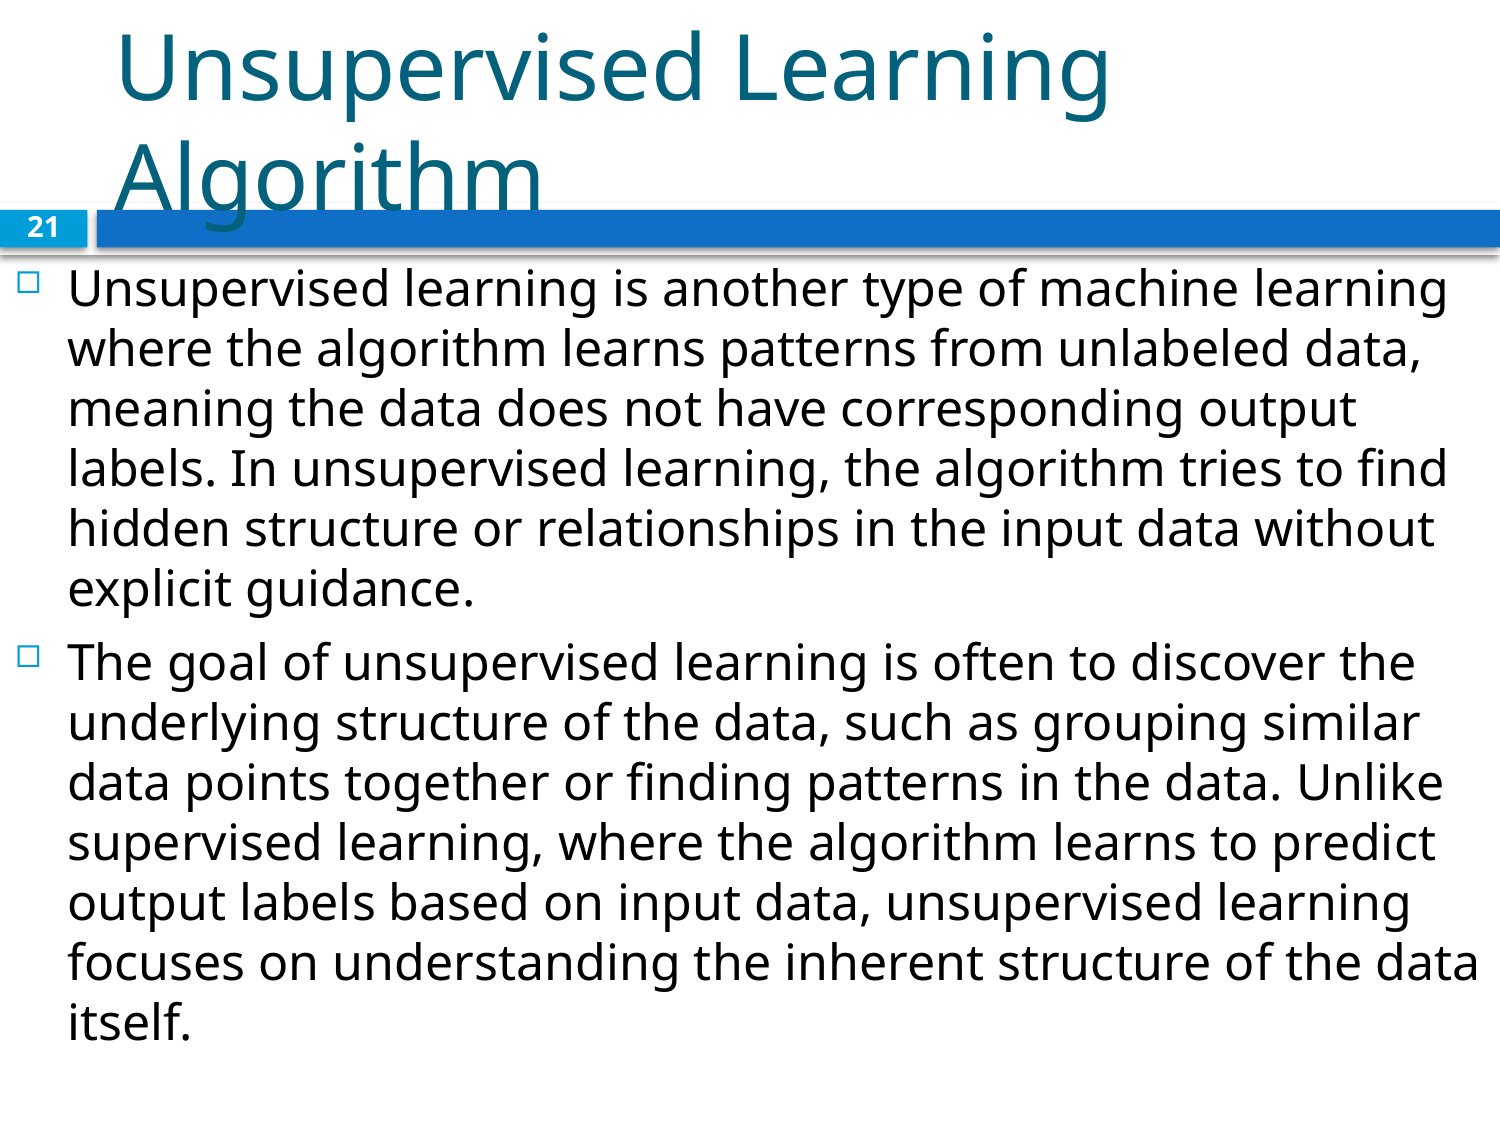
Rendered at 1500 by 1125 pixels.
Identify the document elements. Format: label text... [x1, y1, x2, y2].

slide_number 21 [0, 208, 88, 249]
list Unsupervised learning is another type of machine learning where the algorithm learns patterns from unlabeled data, meaning the data does not have corresponding output labels. In unsupervised learning, the algorithm tries to find hidden structure or relationships in the input data without explicit guidance. The goal of unsupervised learning is often to discover the underlying structure of the data, such as grouping similar data points together or finding patterns in the data. Unlike supervised learning, where the algorithm learns to predict output labels based on input data, unsupervised learning focuses on understanding the inherent structure of the data itself. [0, 248, 1500, 1125]
title Unsupervised Learning Algorithm [99, 37, 1438, 201]
